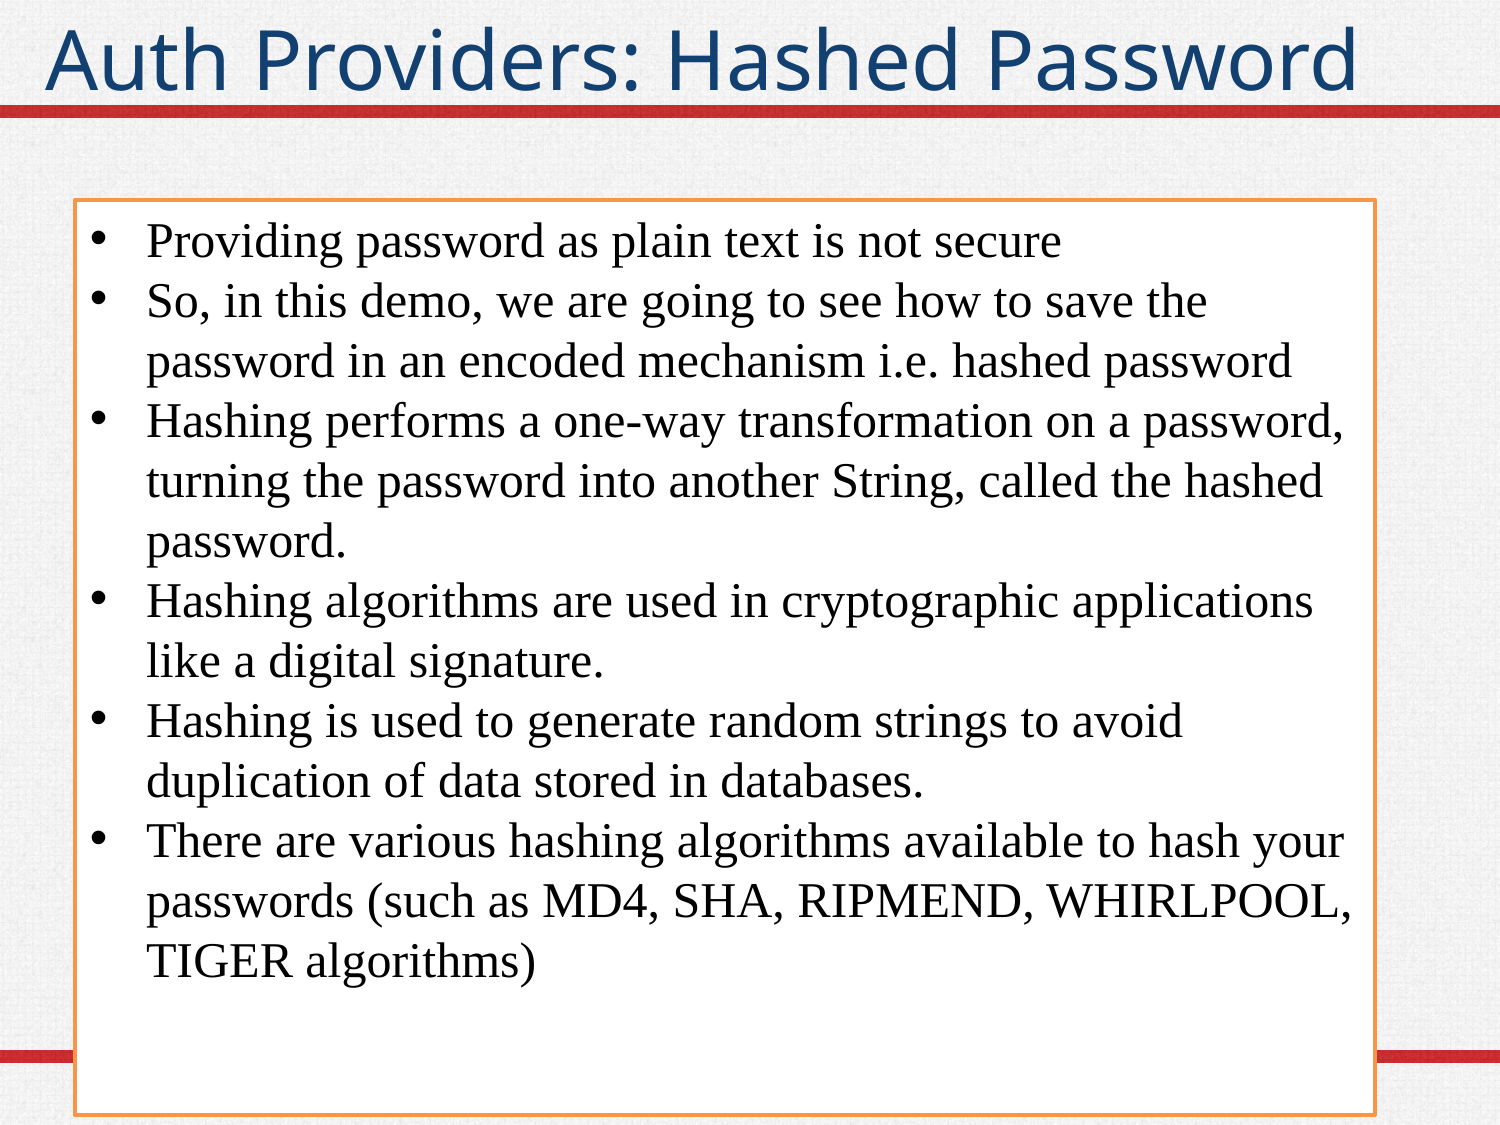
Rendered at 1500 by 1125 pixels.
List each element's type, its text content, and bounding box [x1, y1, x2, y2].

text_box Providing password as plain text is not secure So, in this demo, we are going to see how to save the password in an encoded mechanism i.e. hashed password Hashing performs a one-way transformation on a password, turning the password into another String, called the hashed password. Hashing algorithms are used in cryptographic applications like a digital signature. Hashing is used to generate random strings to avoid duplication of data stored in databases. There are various hashing algorithms available to hash your passwords (such as MD4, SHA, RIPMEND, WHIRLPOOL, TIGER algorithms) [73, 198, 1377, 1117]
picture [0, 117, 1500, 1125]
title Auth Providers: Hashed Password [0, 0, 1500, 117]
